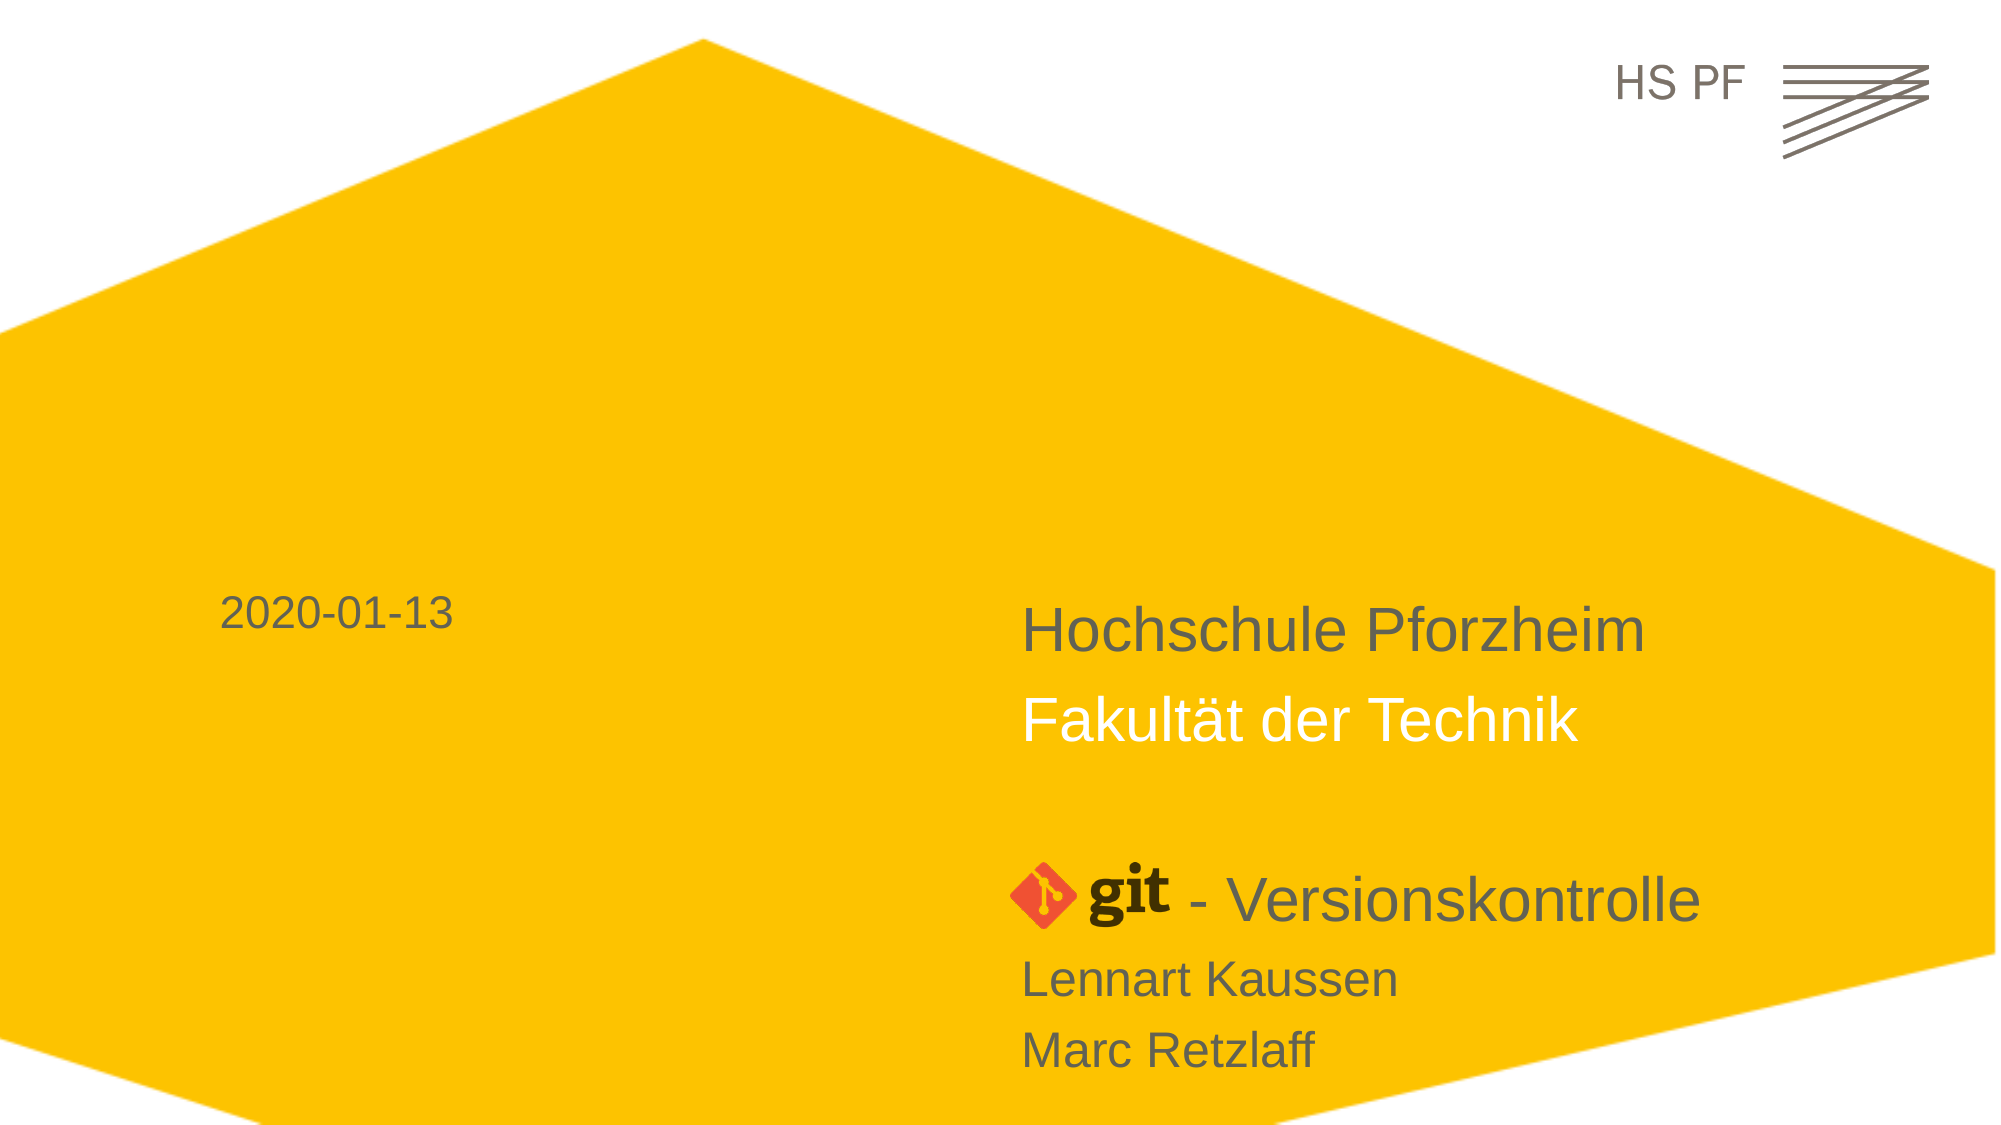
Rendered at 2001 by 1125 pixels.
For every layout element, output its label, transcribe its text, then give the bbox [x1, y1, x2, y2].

text_box Hochschule Pforzheim Fakultät der Technik - Versionskontrolle Lennart Kaussen Marc Retzlaff [1021, 574, 1926, 1074]
list 2020-01-13 [219, 589, 978, 835]
picture [0, 0, 1998, 1125]
